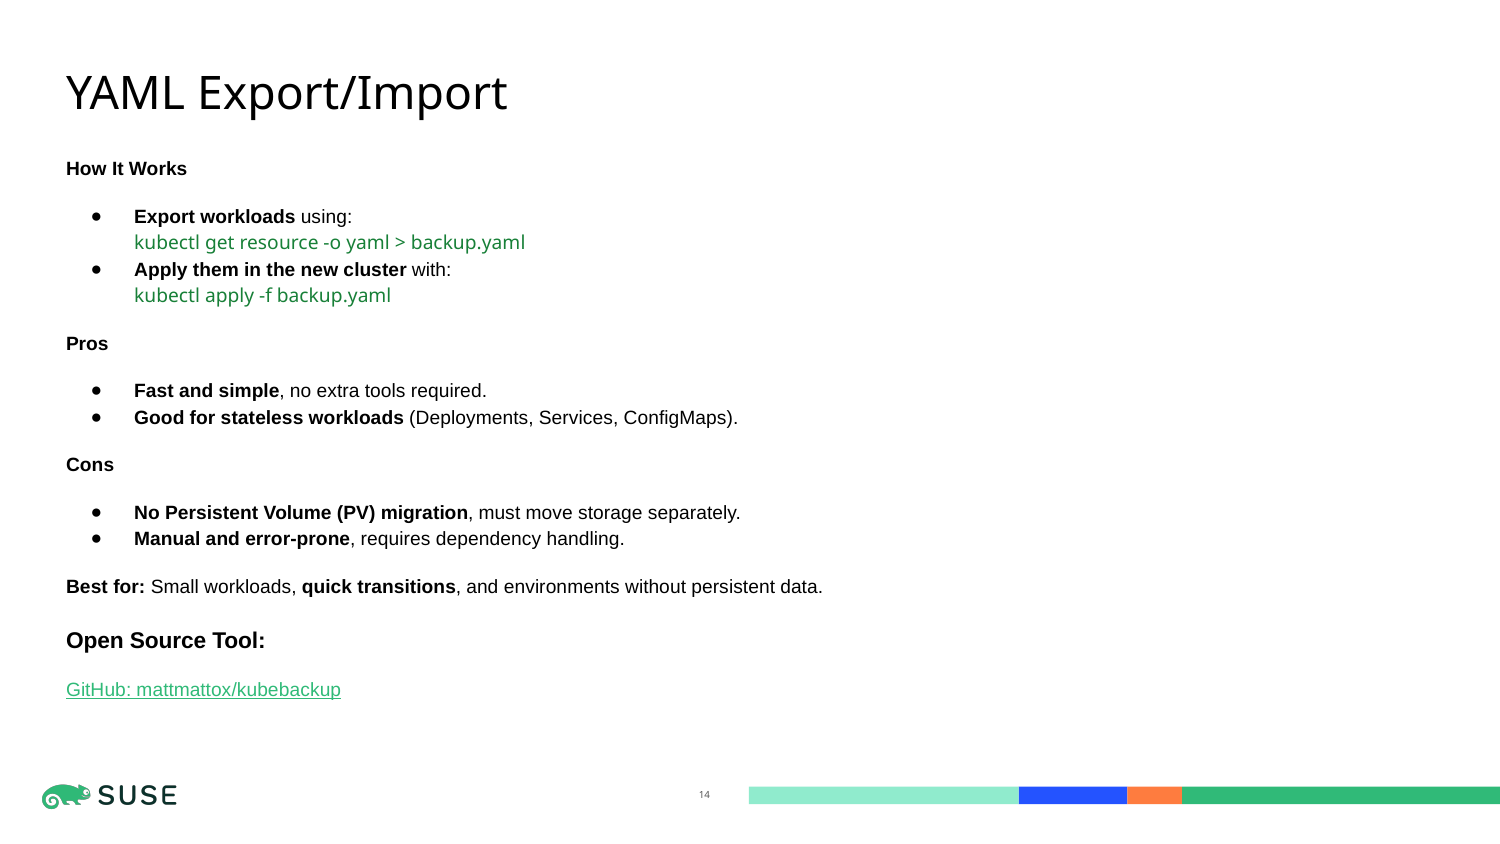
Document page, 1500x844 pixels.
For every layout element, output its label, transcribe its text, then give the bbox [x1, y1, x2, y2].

title YAML Export/Import [51, 48, 1449, 138]
list How It Works Export workloads using: kubectl get resource -o yaml > backup.yaml Apply them in the new cluster with: kubectl apply -f backup.yaml Pros Fast and simple, no extra tools required. Good for stateless workloads (Deployments, Services, ConfigMaps). Cons No Persistent Volume (PV) migration, must move storage separately. Manual and error-prone, requires dependency handling. Best for: Small workloads, quick transitions, and environments without persistent data. Open Source Tool: GitHub: mattmattox/kubebackup [51, 138, 1449, 719]
picture [23, 766, 195, 824]
slide_number ‹#› [634, 773, 725, 818]
